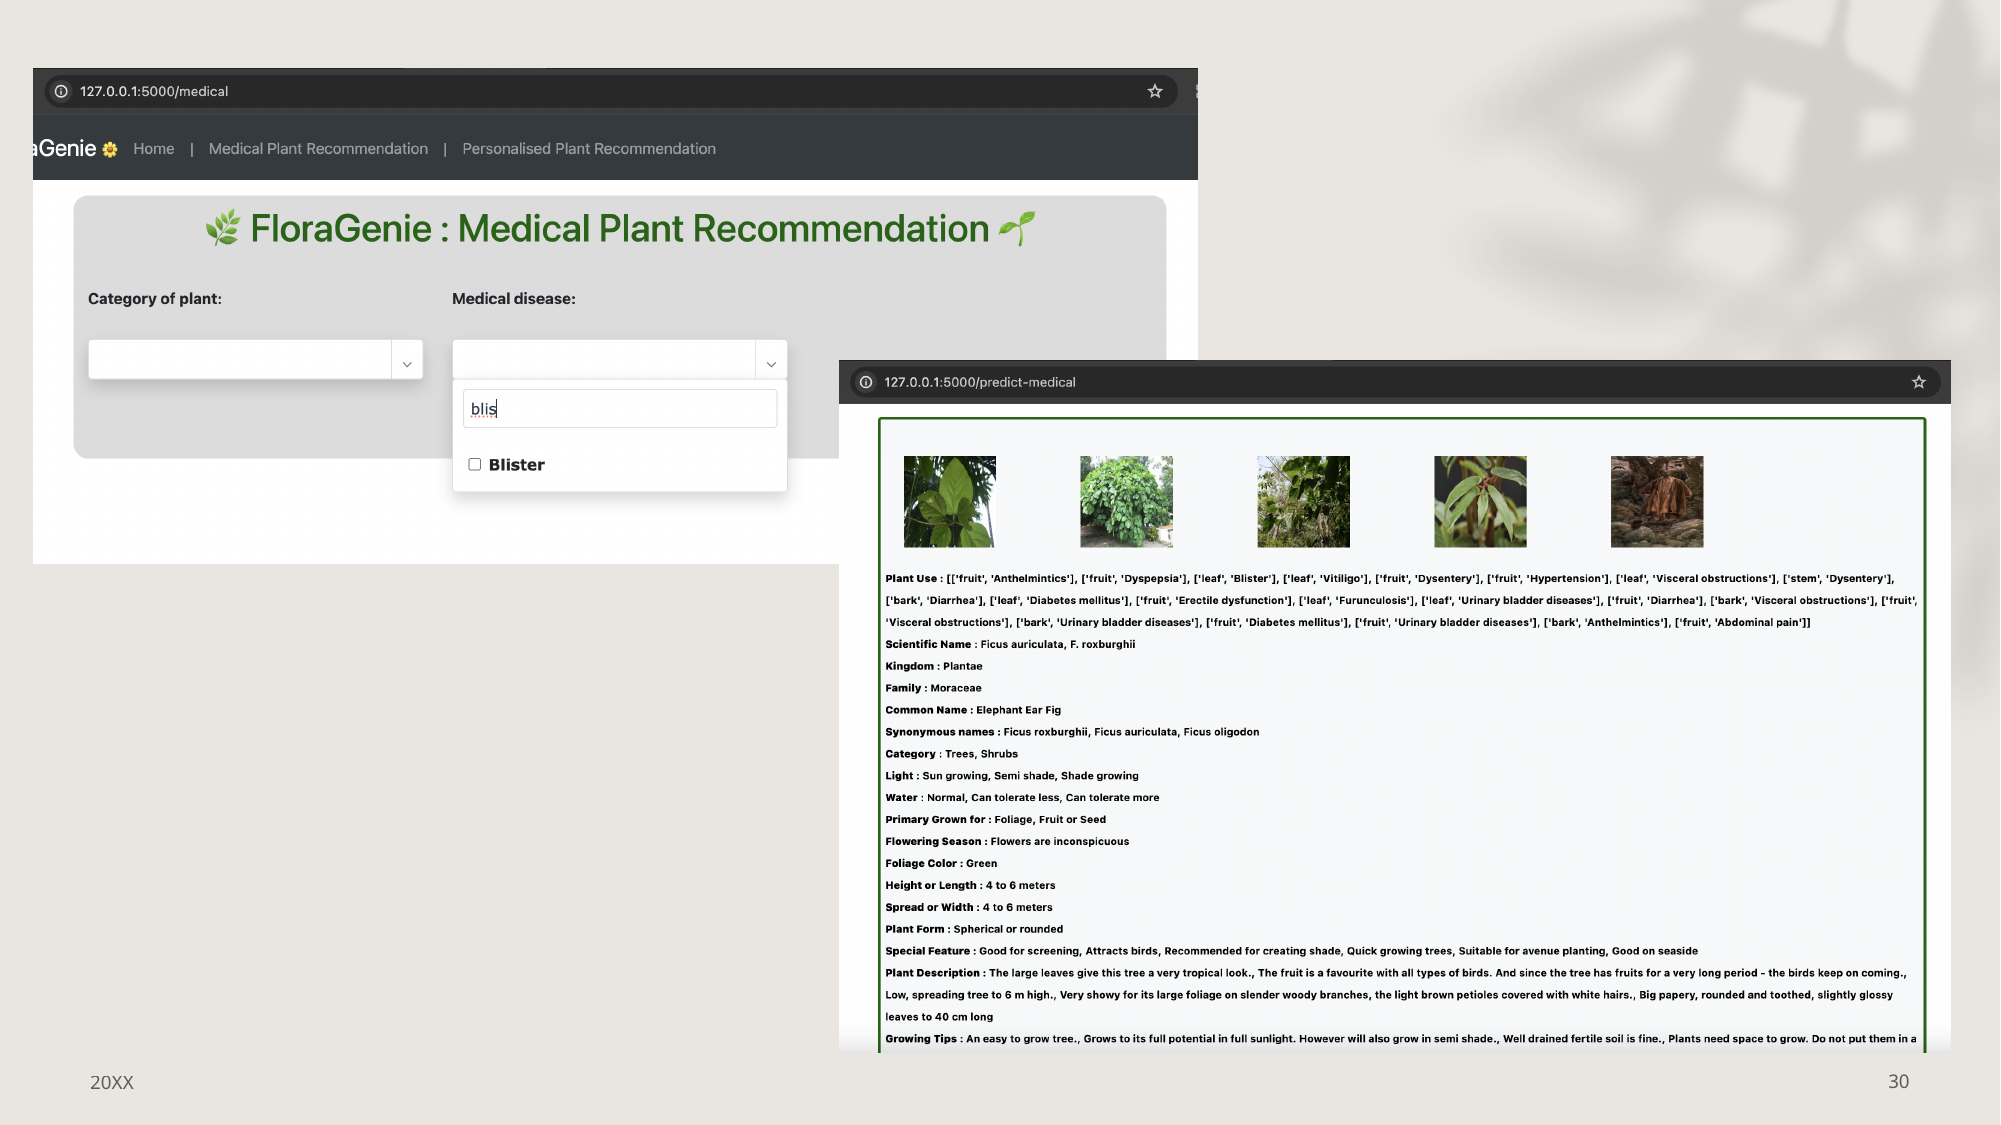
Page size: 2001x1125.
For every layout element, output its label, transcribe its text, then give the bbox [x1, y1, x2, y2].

slide_number 30 [1474, 1053, 1925, 1113]
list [33, 68, 1198, 564]
slide_number 20XX [75, 1052, 526, 1113]
picture [839, 360, 1951, 1053]
